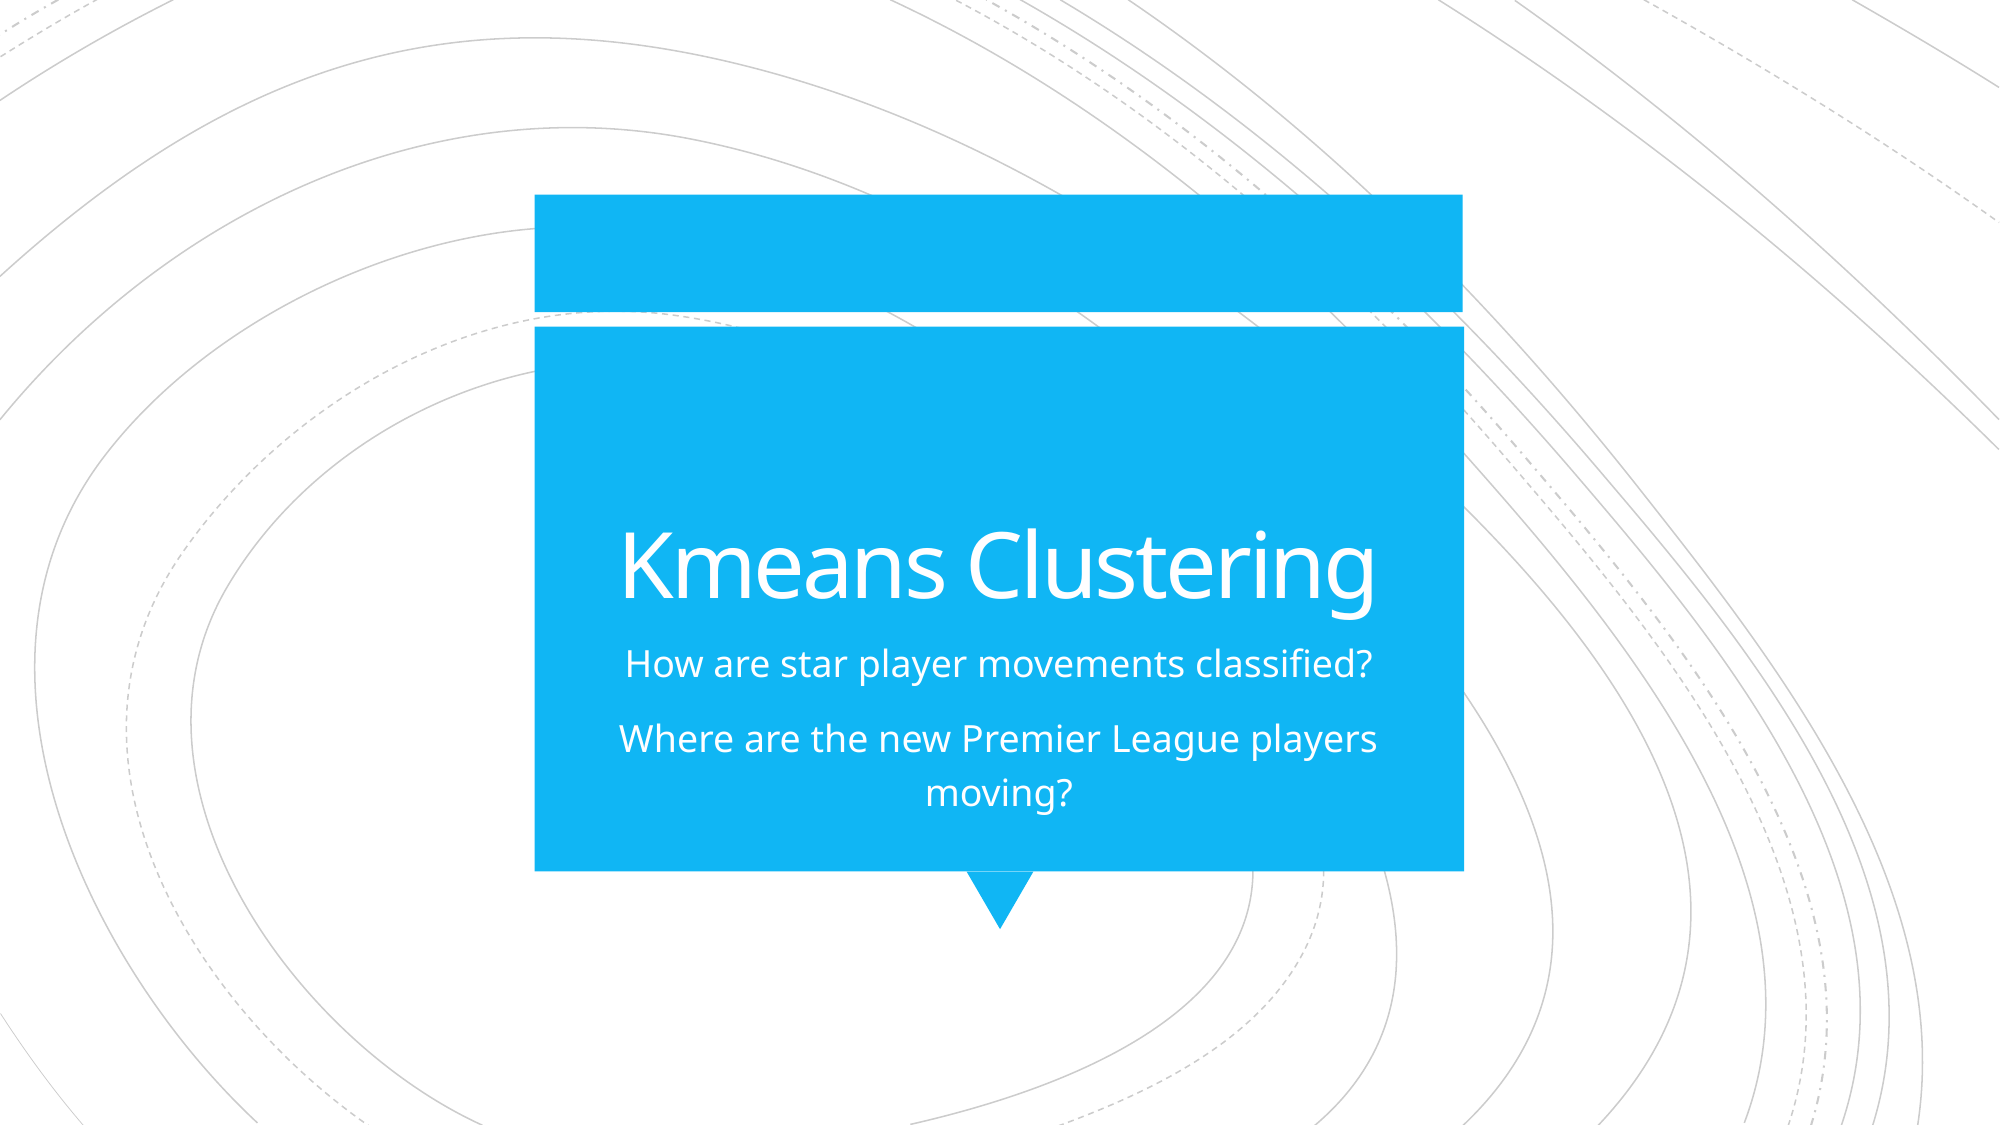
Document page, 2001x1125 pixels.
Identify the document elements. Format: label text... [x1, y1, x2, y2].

list How are star player movements classified? Where are the new Premier League players moving? [548, 631, 1450, 859]
title Kmeans Clustering [548, 340, 1450, 618]
